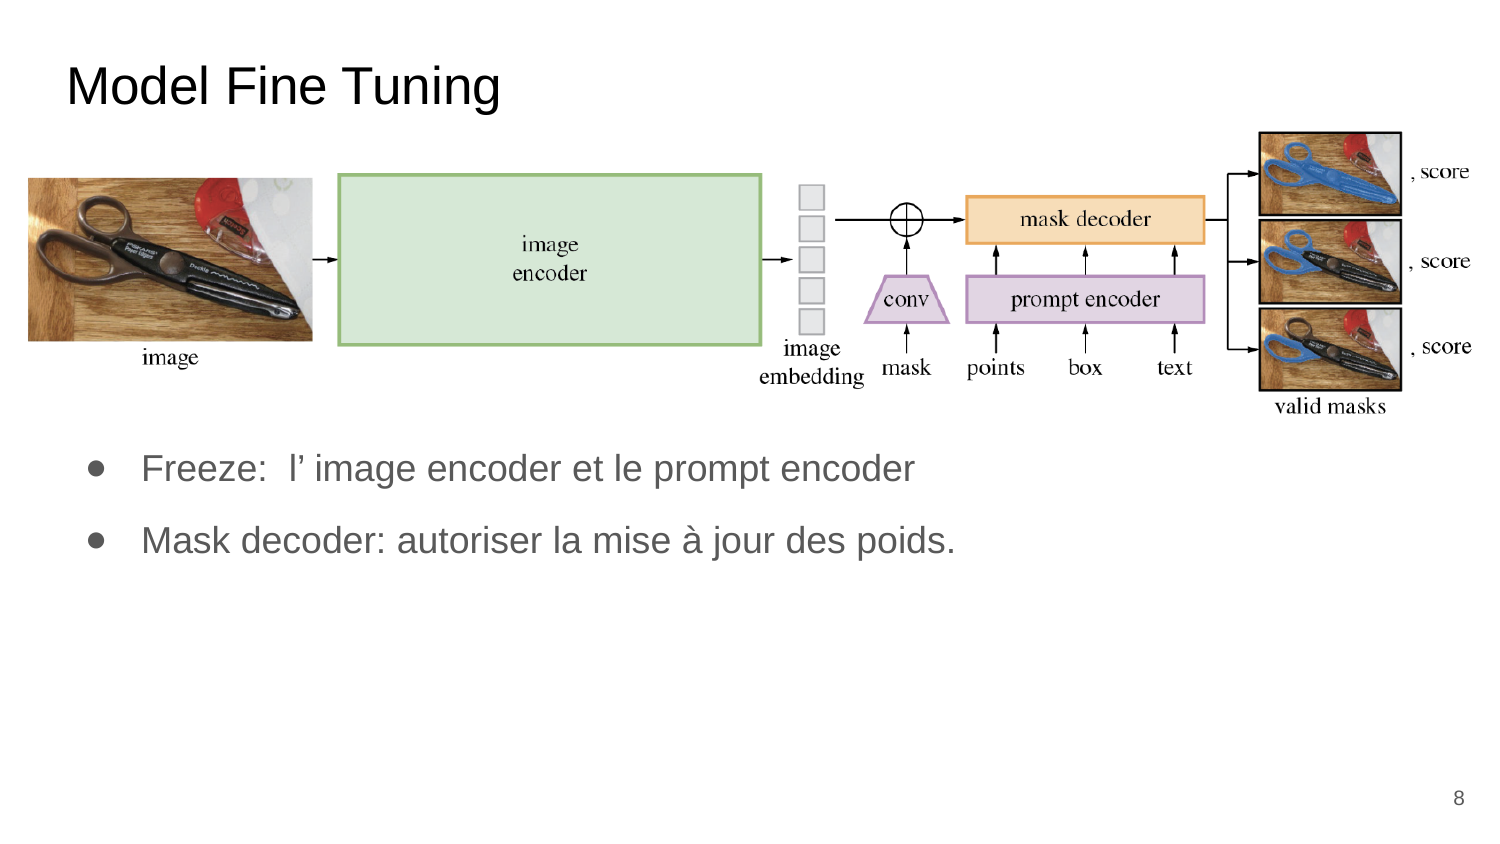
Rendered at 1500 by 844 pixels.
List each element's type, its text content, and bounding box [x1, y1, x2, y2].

slide_number ‹#› [1389, 764, 1480, 830]
title Model Fine Tuning [51, 36, 1449, 119]
list Freeze: l’ image encoder et le prompt encoder Mask decoder: autoriser la mise à jour des poids. [51, 430, 1449, 844]
picture [0, 120, 1500, 423]
